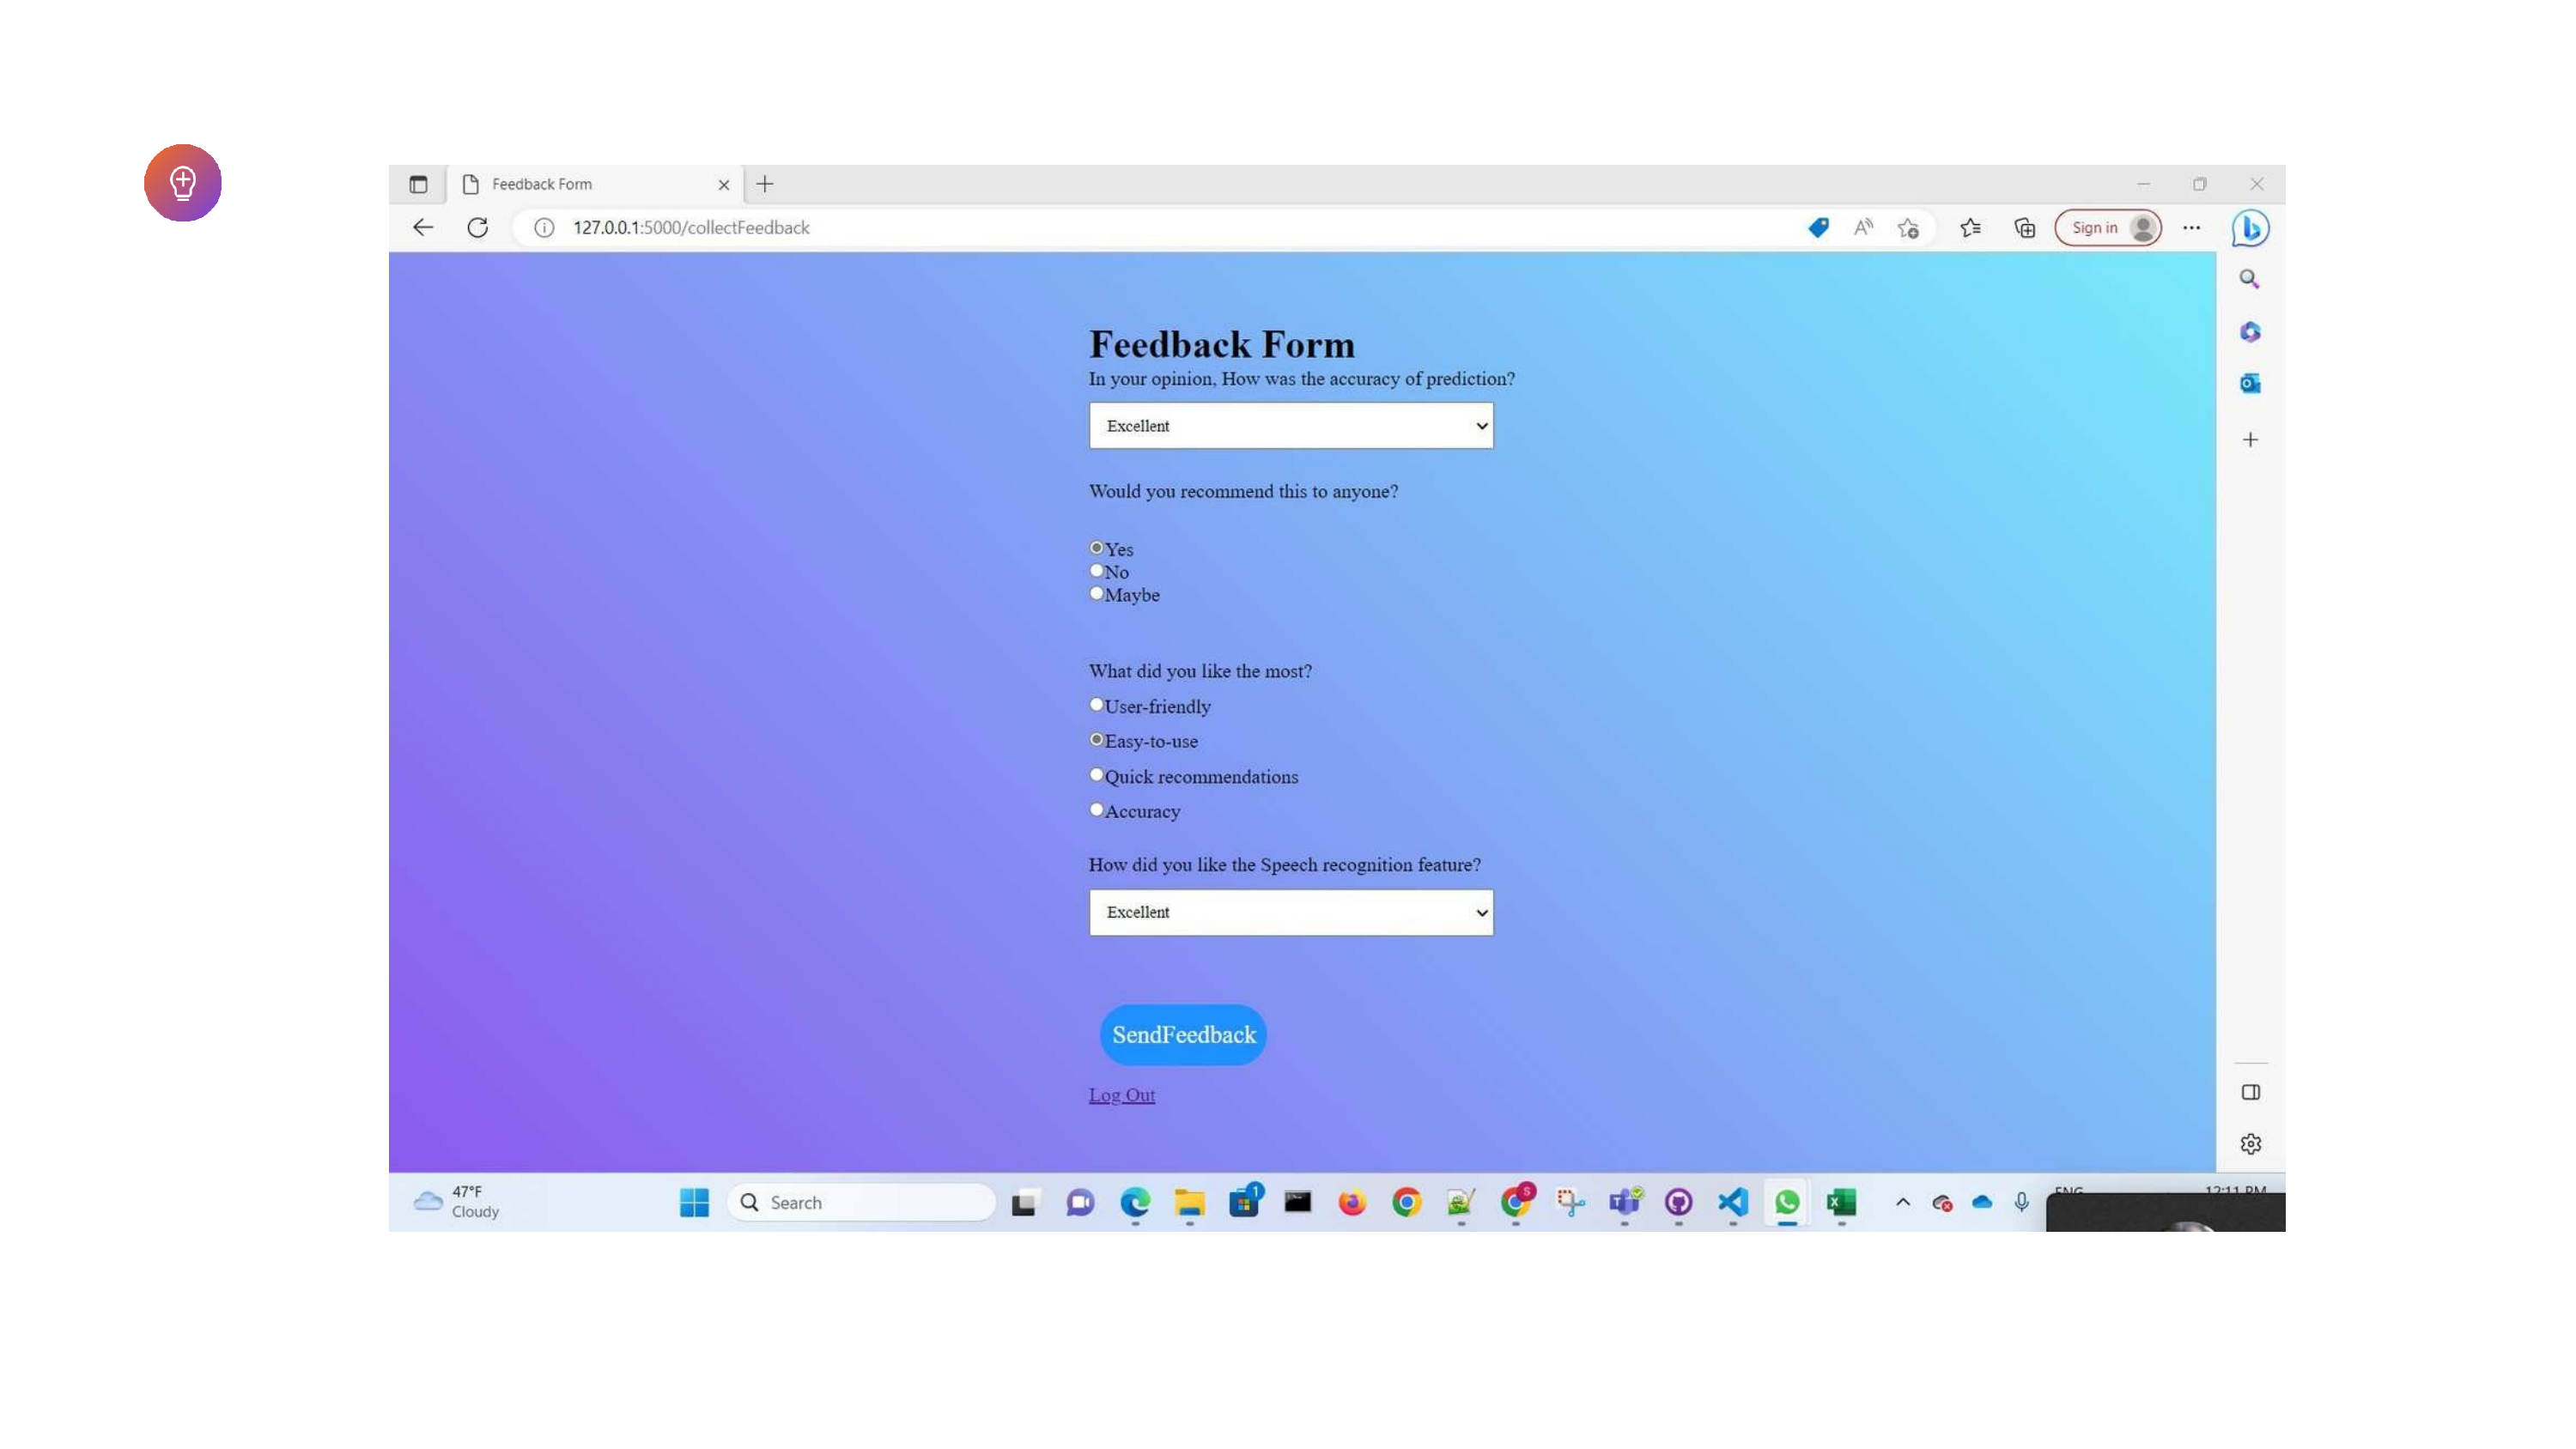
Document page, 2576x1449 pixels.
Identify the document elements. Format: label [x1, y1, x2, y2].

picture [144, 144, 222, 221]
picture [389, 164, 2286, 1232]
